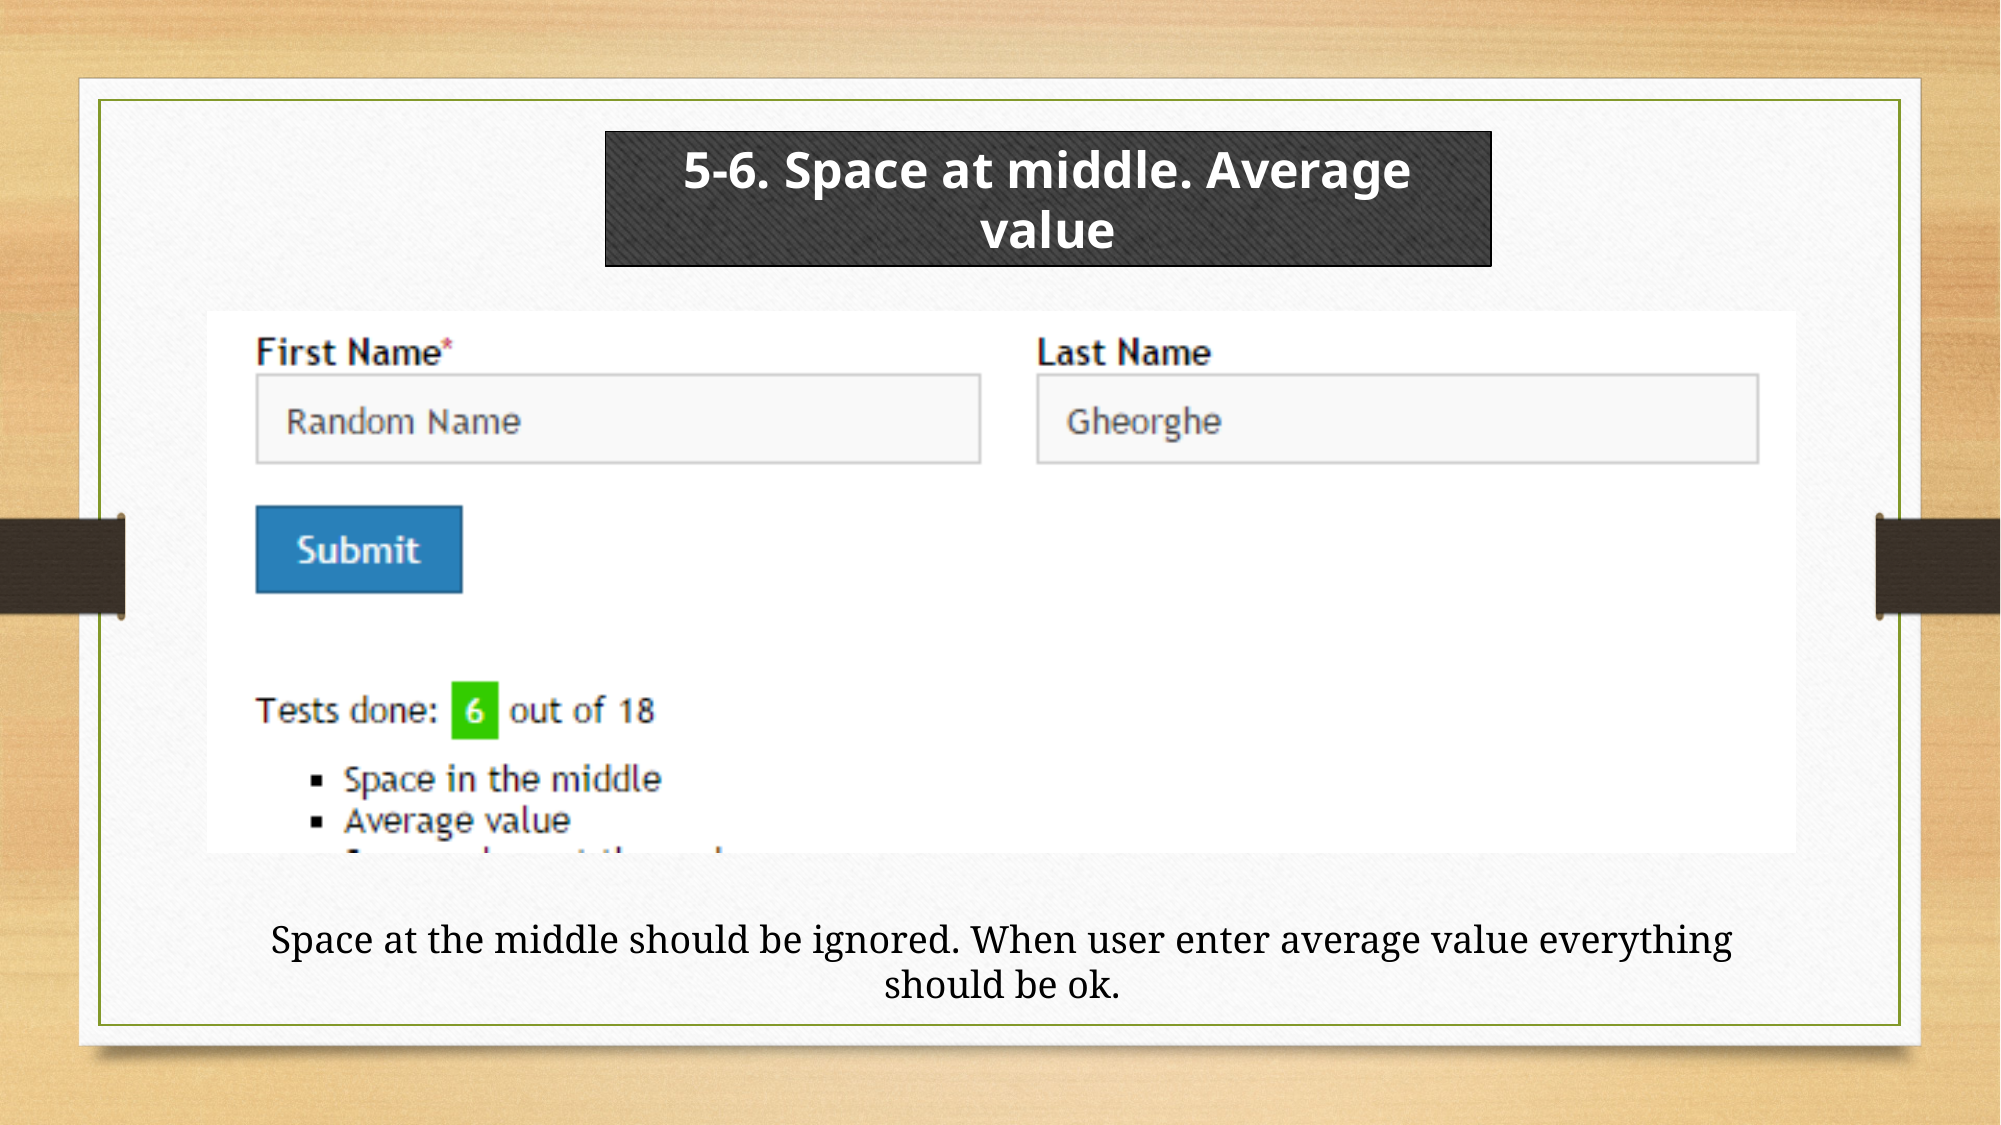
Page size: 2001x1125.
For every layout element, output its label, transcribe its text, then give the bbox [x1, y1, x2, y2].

picture [0, 0, 2001, 1125]
text_box 5-6. Space at middle. Average value [605, 131, 1492, 267]
text_box Space at the middle should be ignored. When user enter average value everything should be ok. [248, 908, 1757, 1014]
